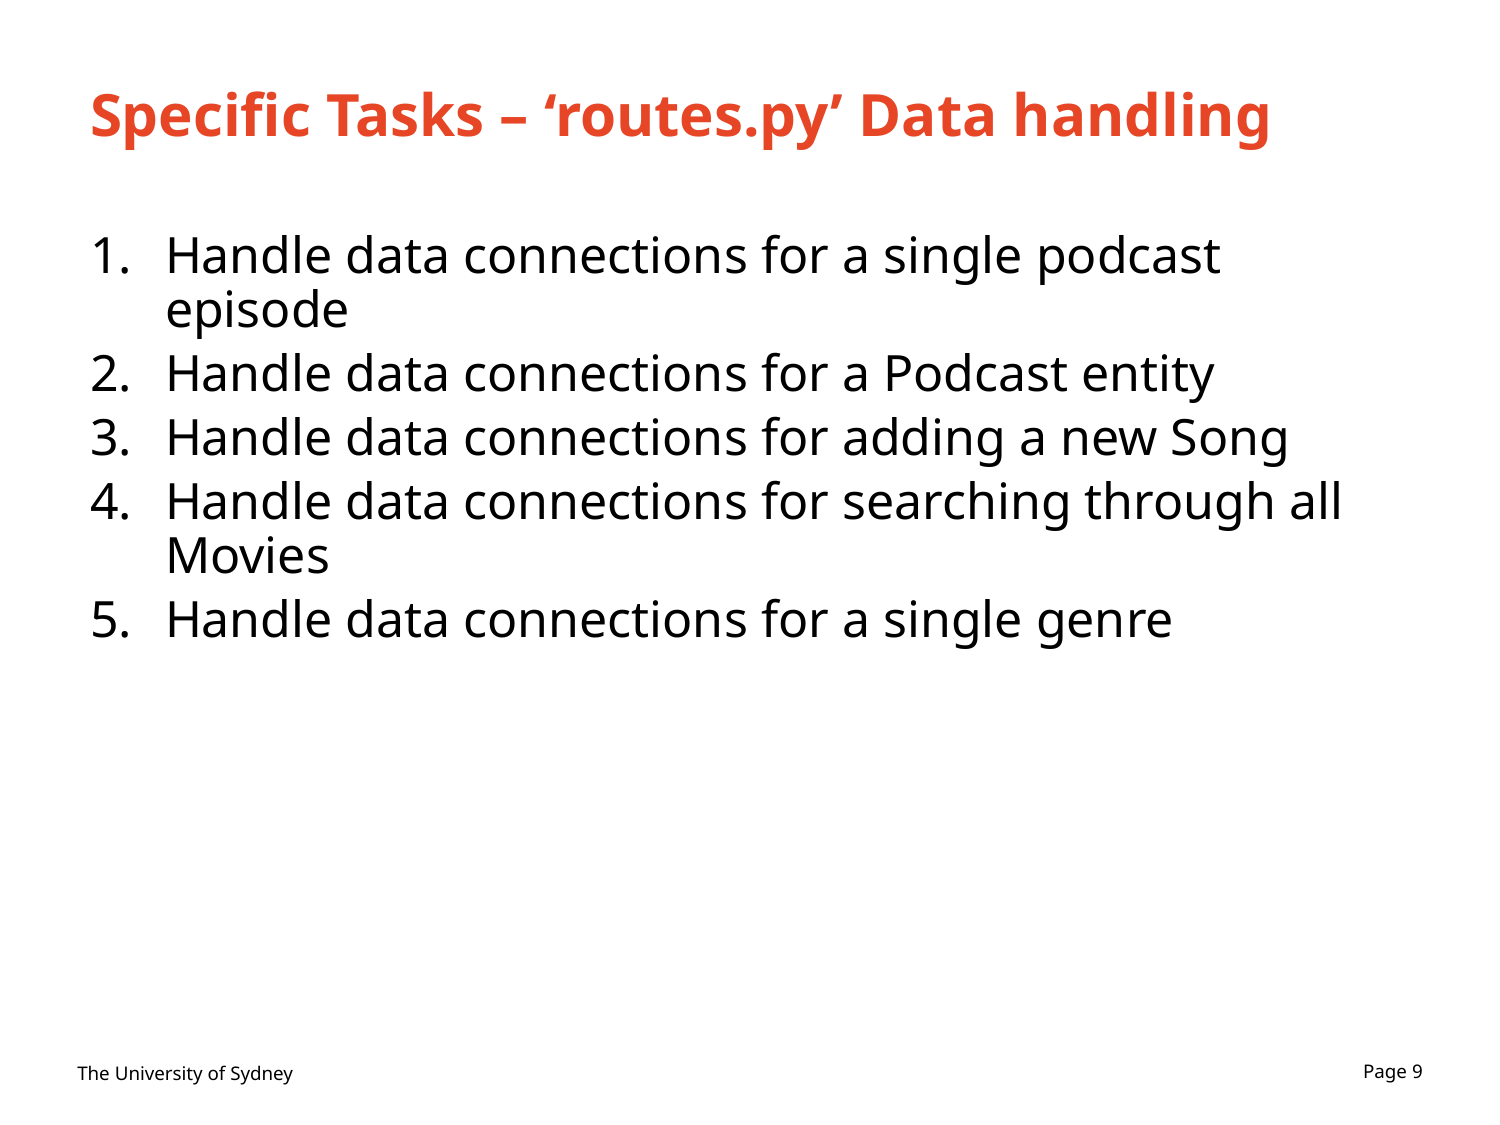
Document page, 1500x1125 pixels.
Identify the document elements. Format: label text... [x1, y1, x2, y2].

list Handle data connections for a single podcast episode Handle data connections for a Podcast entity Handle data connections for adding a new Song Handle data connections for searching through all Movies Handle data connections for a single genre [75, 222, 1425, 1005]
title Specific Tasks – ‘routes.py’ Data handling [75, 19, 1425, 207]
